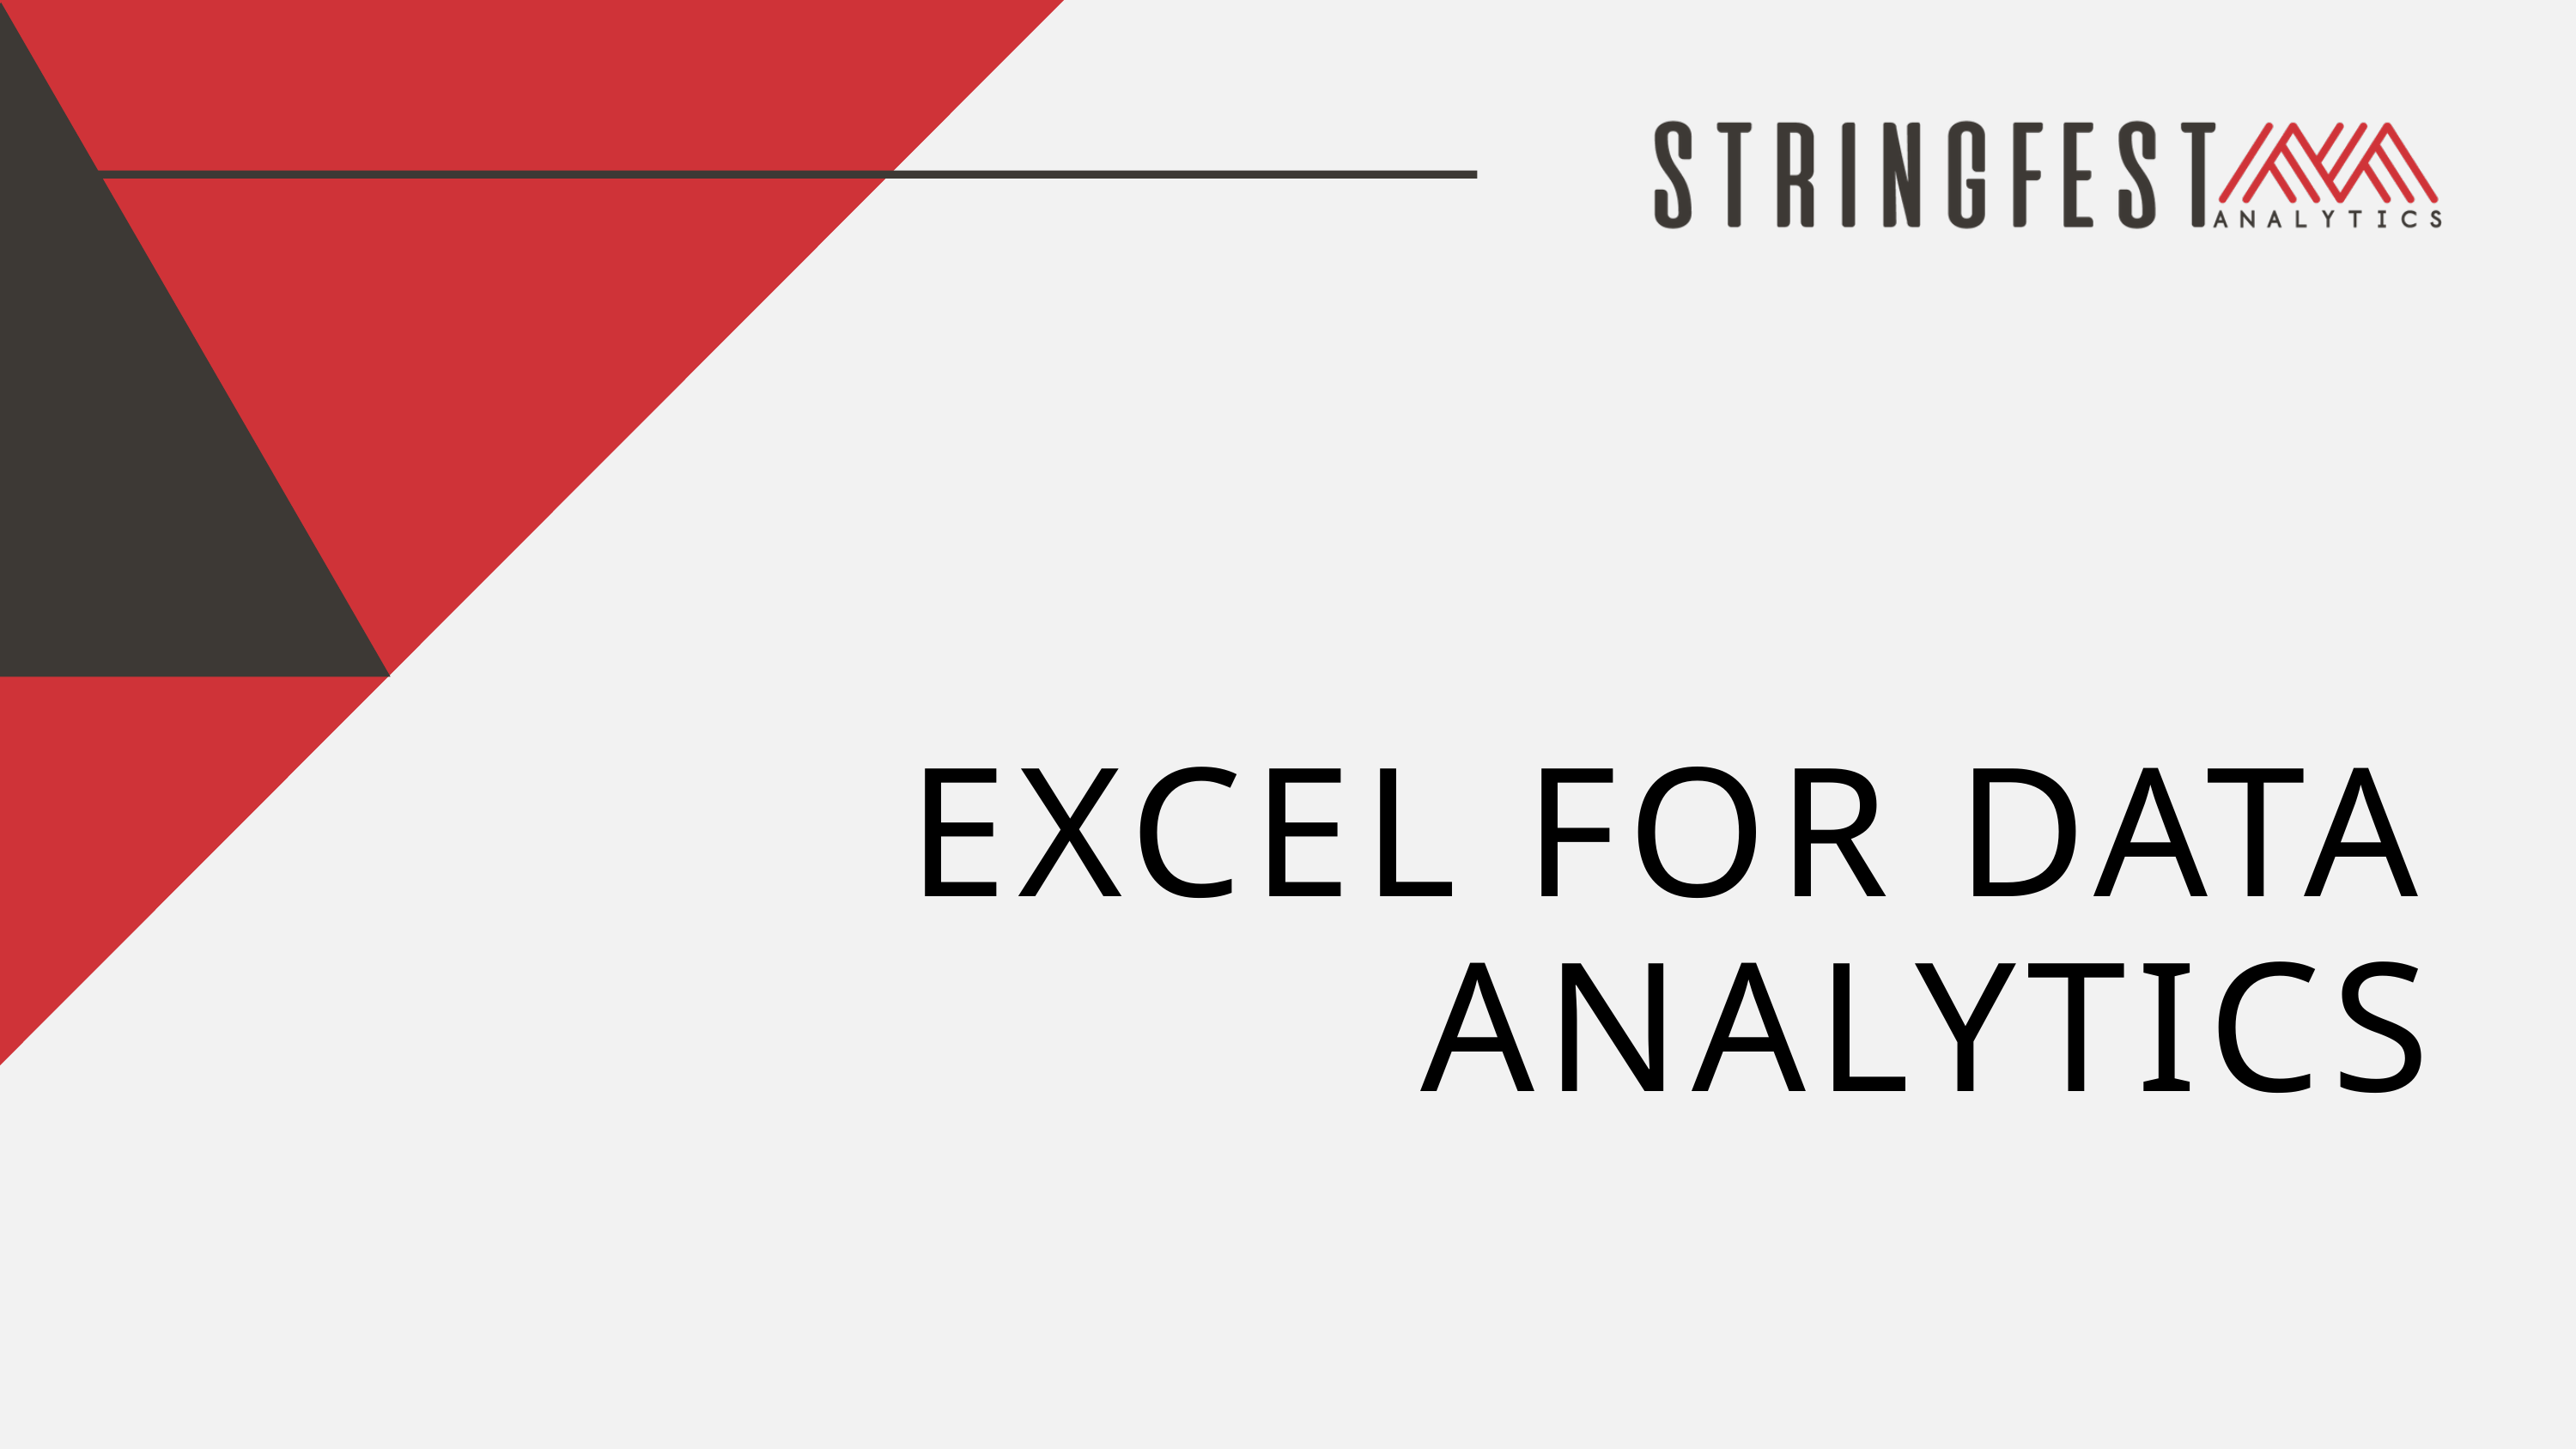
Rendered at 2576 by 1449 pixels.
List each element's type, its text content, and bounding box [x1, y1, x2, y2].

picture [1562, 0, 2507, 558]
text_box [0, 0, 1066, 1065]
text_box EXCEL FOR DATA ANALYTICS [523, 737, 2432, 1128]
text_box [0, 2, 391, 677]
text_box [1070, 170, 1478, 179]
